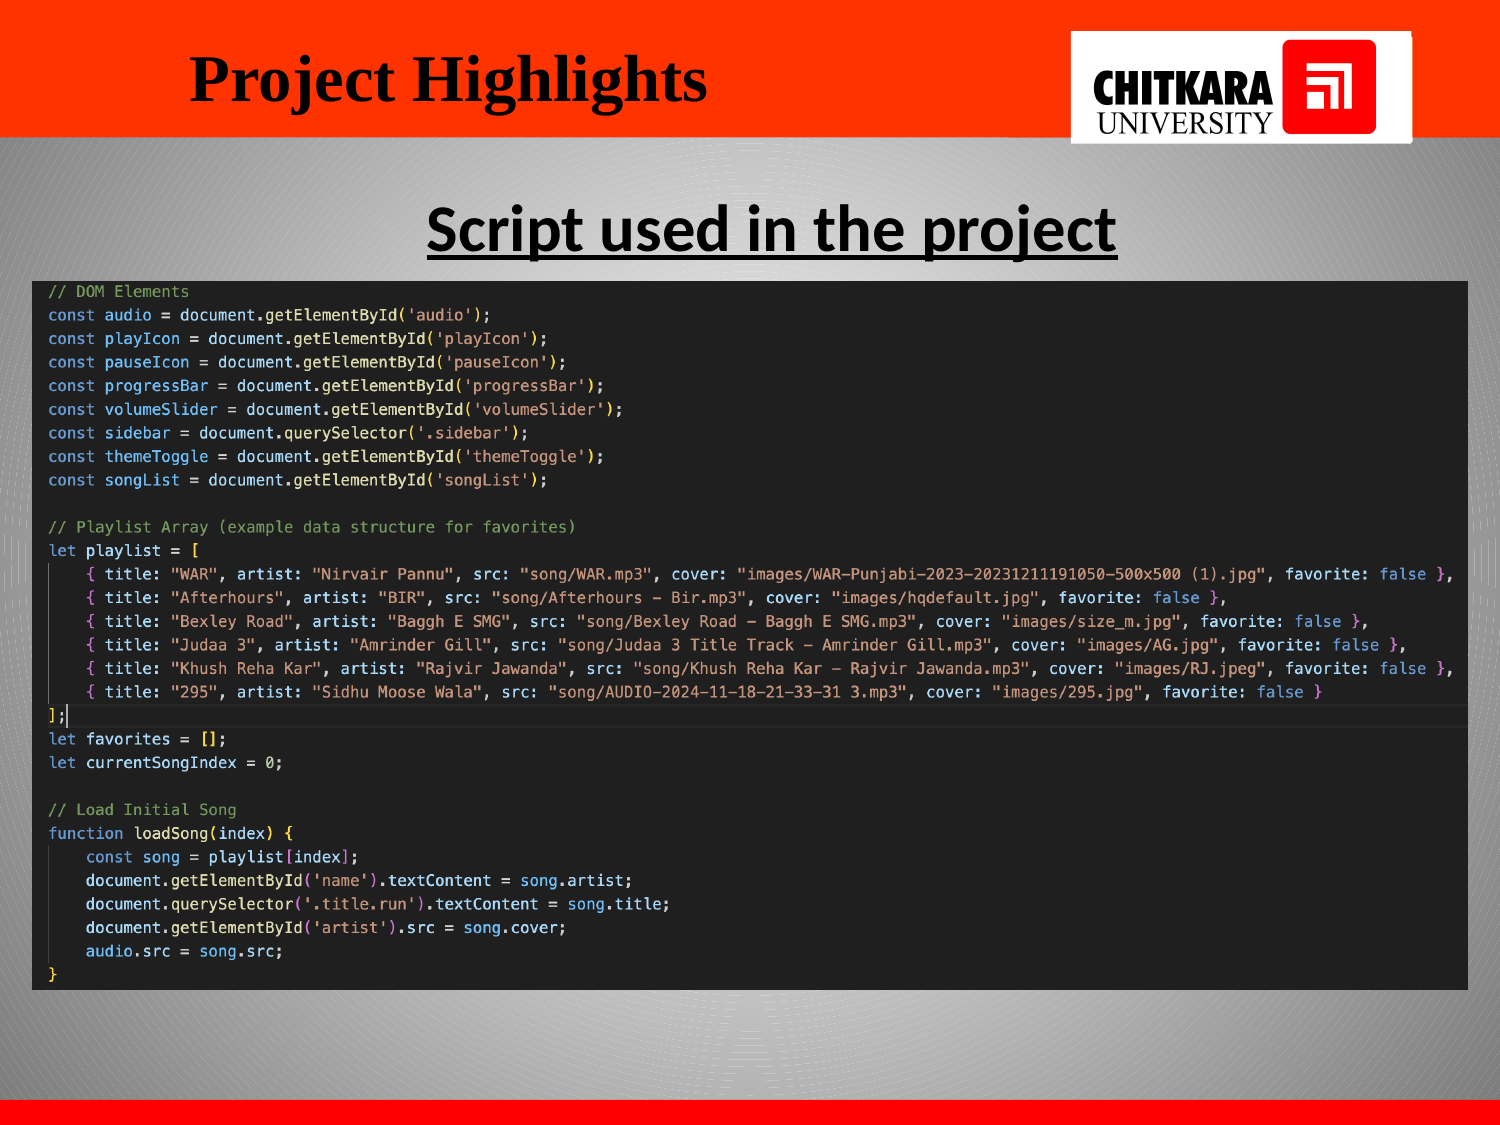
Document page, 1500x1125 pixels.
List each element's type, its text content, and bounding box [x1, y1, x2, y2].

title Project Highlights [0, 0, 901, 151]
picture [1074, 37, 1391, 138]
picture [31, 281, 1469, 991]
subtitle Script used in the project [8, 176, 1492, 1125]
